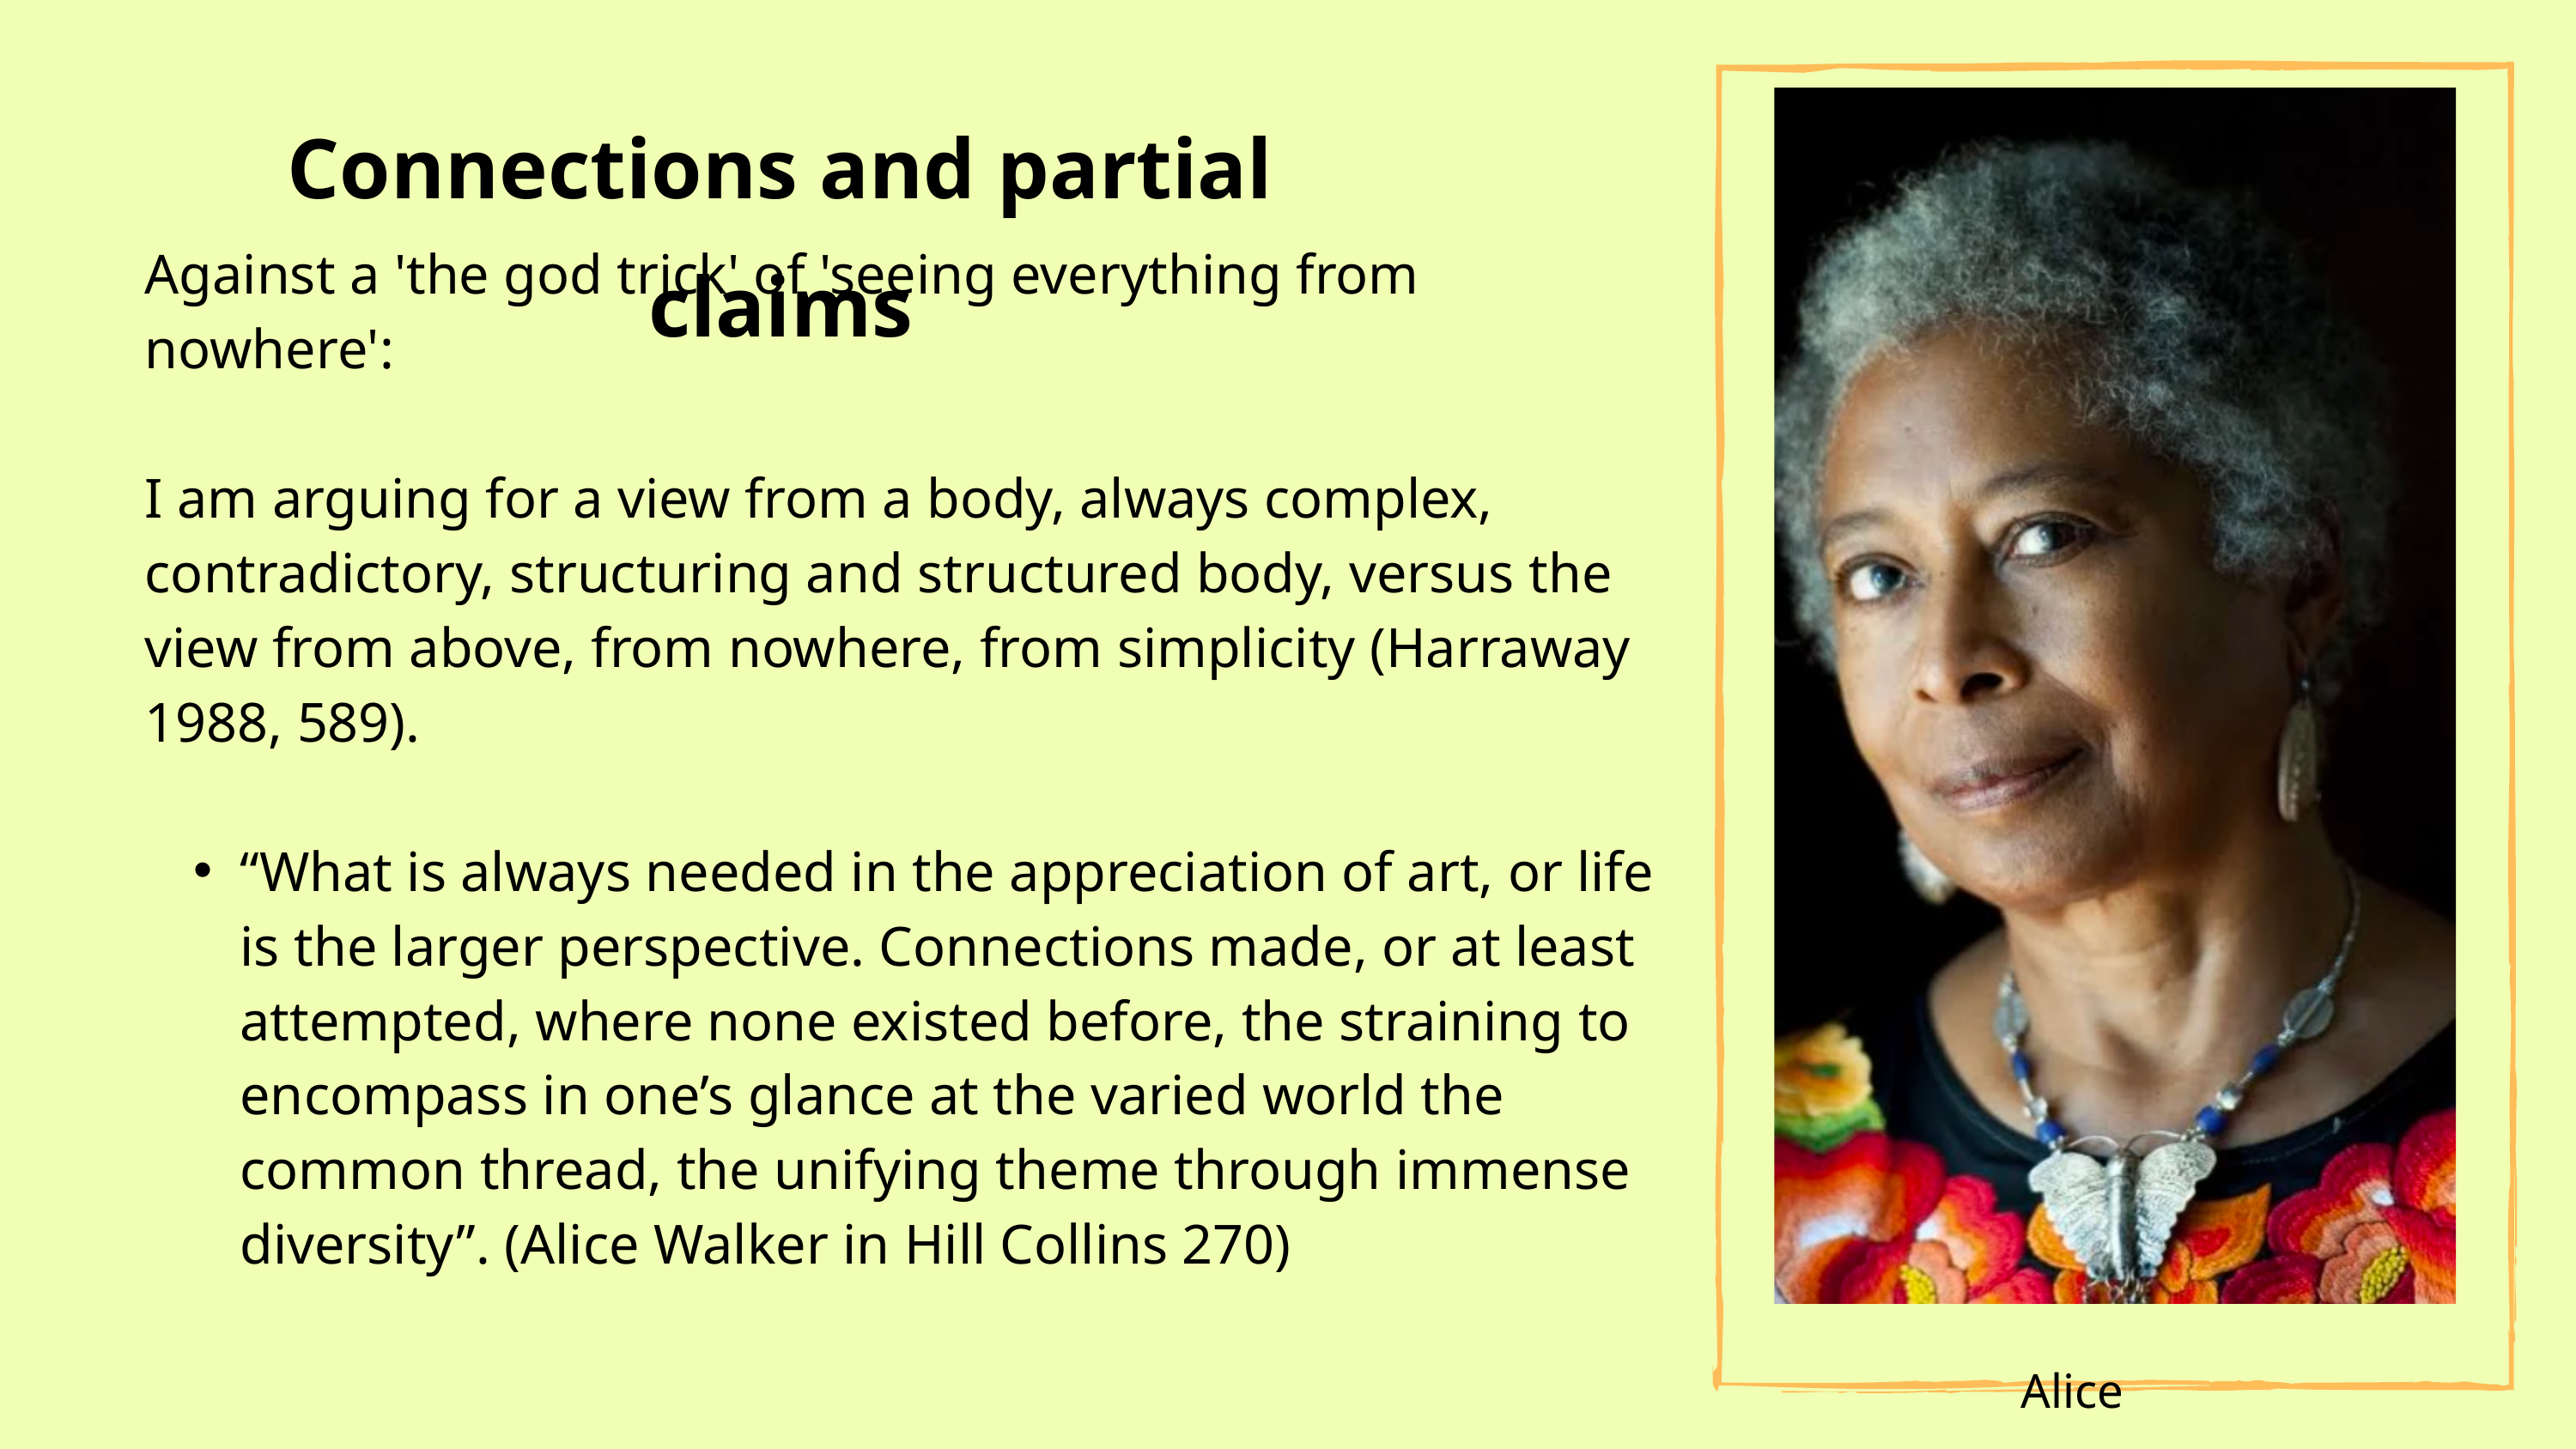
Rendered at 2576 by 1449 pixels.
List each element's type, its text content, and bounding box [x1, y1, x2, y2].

text_box Connections and partial claims [144, 76, 1418, 354]
picture [1773, 88, 2457, 1304]
text_box Alice Walker [1939, 1324, 2206, 1449]
text_box [1712, 60, 2518, 1391]
text_box Against a 'the god trick' of 'seeing everything from nowhere': I am arguing for a view from a body, always complex, contradictory, structuring and structured body, versus the view from above, from nowhere, from simplicity (Harraway 1988, 589). “What is always needed in the appreciation of art, or life is the larger perspective. Connections made, or at least attempted, where none existed before, the straining to encompass in one’s glance at the varied world the common thread, the unifying theme through immense diversity”. (Alice Walker in Hill Collins 270) [144, 230, 1662, 1276]
text_box [1780, 1390, 1939, 1393]
